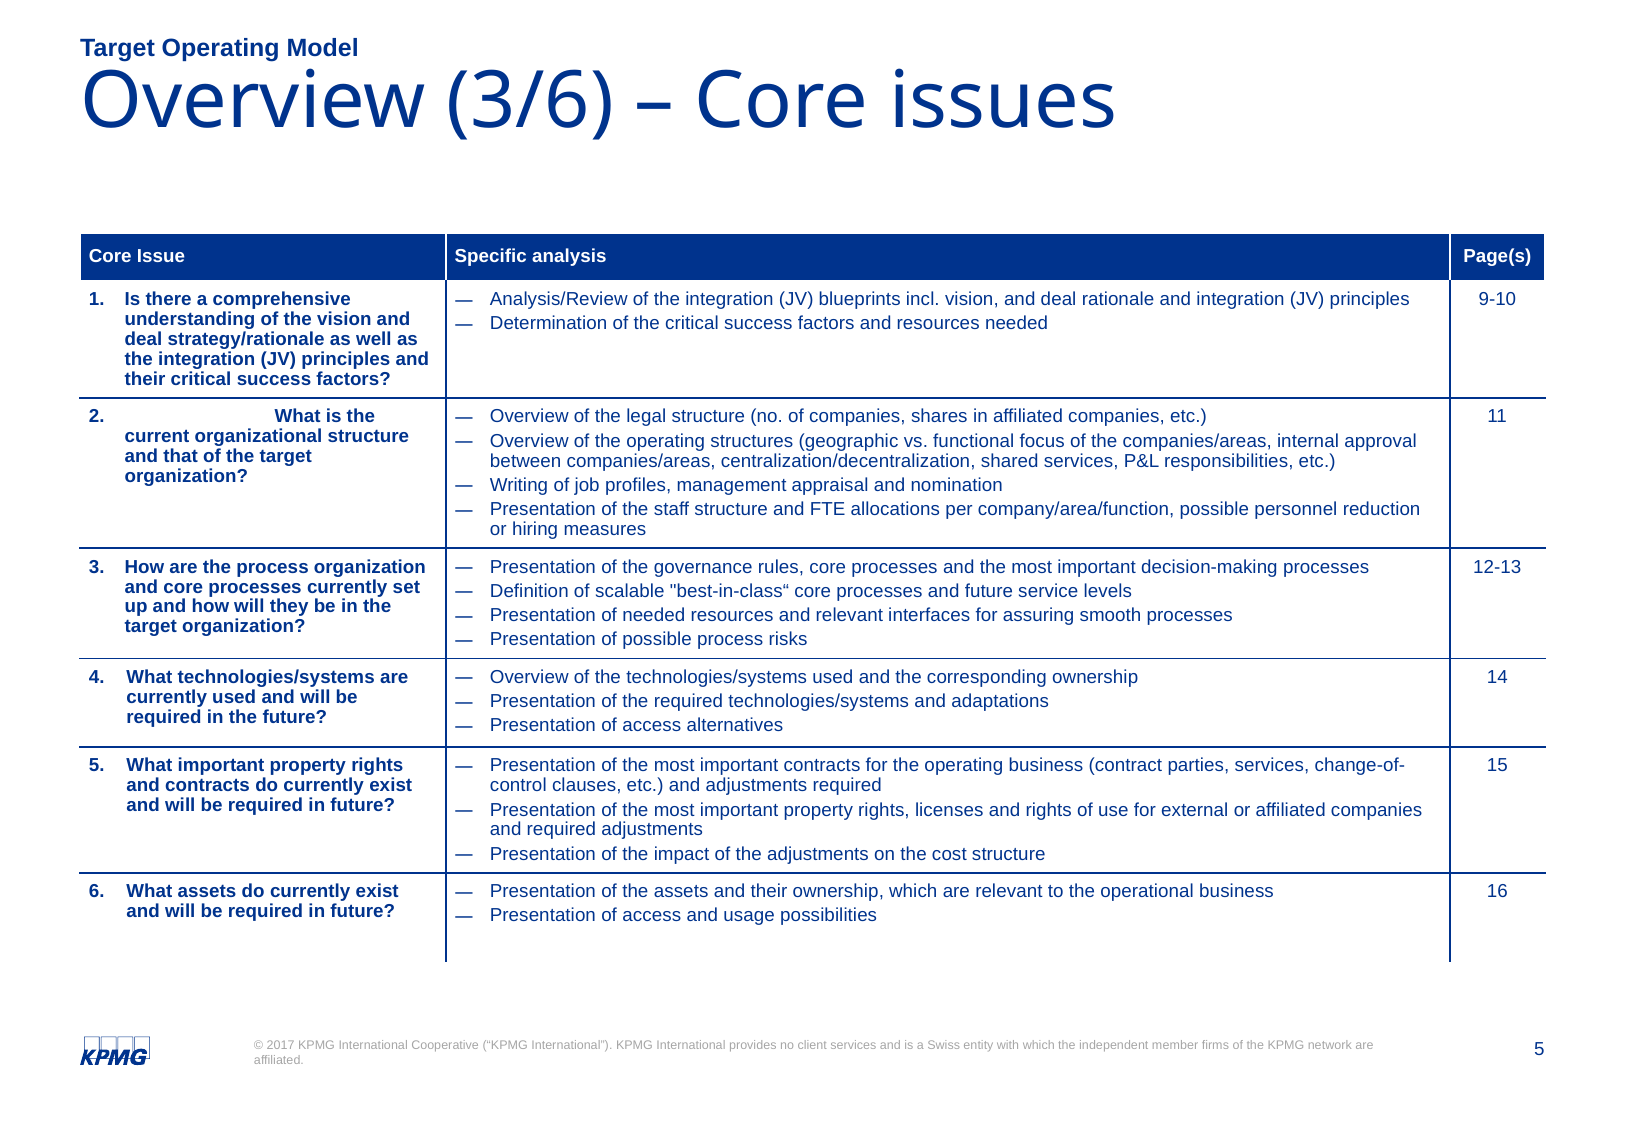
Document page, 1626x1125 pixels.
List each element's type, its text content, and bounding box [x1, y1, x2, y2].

table_cell 9-10 [1451, 281, 1544, 397]
table_cell Overview of the legal structure (no. of companies, shares in affiliated companies, etc.) Overview of the operating structures (geographic vs. functional focus of the companies/areas, internal approval between companies/areas, centralization/decentralization, shared services, P&L responsibilities, etc.) Writing of job profiles, management appraisal and nomination Presentation of the staff structure and FTE allocations per company/area/function, possible personnel reduction or hiring measures [447, 399, 1449, 547]
table_cell Analysis/Review of the integration (JV) blueprints incl. vision, and deal rationale and integration (JV) principles Determination of the critical success factors and resources needed [447, 281, 1449, 397]
table_cell 15 [1451, 748, 1544, 872]
table_cell 12-13 [1451, 549, 1544, 658]
table_cell Presentation of the governance rules, core processes and the most important decision-making processes Definition of scalable "best-in-class“ core processes and future service levels Presentation of needed resources and relevant interfaces for assuring smooth processes Presentation of possible process risks [447, 549, 1449, 658]
table_cell 11 [1451, 399, 1544, 547]
table_cell 2. What is the current organizational structure and that of the target organization? [81, 399, 445, 547]
table_cell Presentation of the assets and their ownership, which are relevant to the operational business Presentation of access and usage possibilities [447, 874, 1449, 962]
table_header Specific analysis [447, 234, 1449, 280]
table_cell What technologies/systems are currently used and will be required in the future? [81, 659, 445, 746]
table_cell How are the process organization and core processes currently set up and how will they be in the target organization? [81, 549, 445, 658]
table_cell 16 [1451, 874, 1544, 962]
title Overview (3/6) – Core issues [80, 74, 1545, 193]
table_header Page(s) [1451, 234, 1544, 280]
table_cell What important property rights and contracts do currently exist and will be required in future? [81, 748, 445, 872]
list Target Operating Model [80, 33, 1490, 62]
table_cell Presentation of the most important contracts for the operating business (contract parties, services, change-of-control clauses, etc.) and adjustments required Presentation of the most important property rights, licenses and rights of use for external or affiliated companies and required adjustments Presentation of the impact of the adjustments on the cost structure [447, 748, 1449, 872]
table_header Core Issue [81, 234, 445, 280]
table_cell Overview of the technologies/systems used and the corresponding ownership Presentation of the required technologies/systems and adaptations Presentation of access alternatives [447, 659, 1449, 746]
table_cell 14 [1451, 659, 1544, 746]
table_cell What assets do currently exist and will be required in future? [81, 874, 445, 962]
table_cell Is there a comprehensive understanding of the vision and deal strategy/rationale as well as the integration (JV) principles and their critical success factors? [81, 281, 445, 397]
